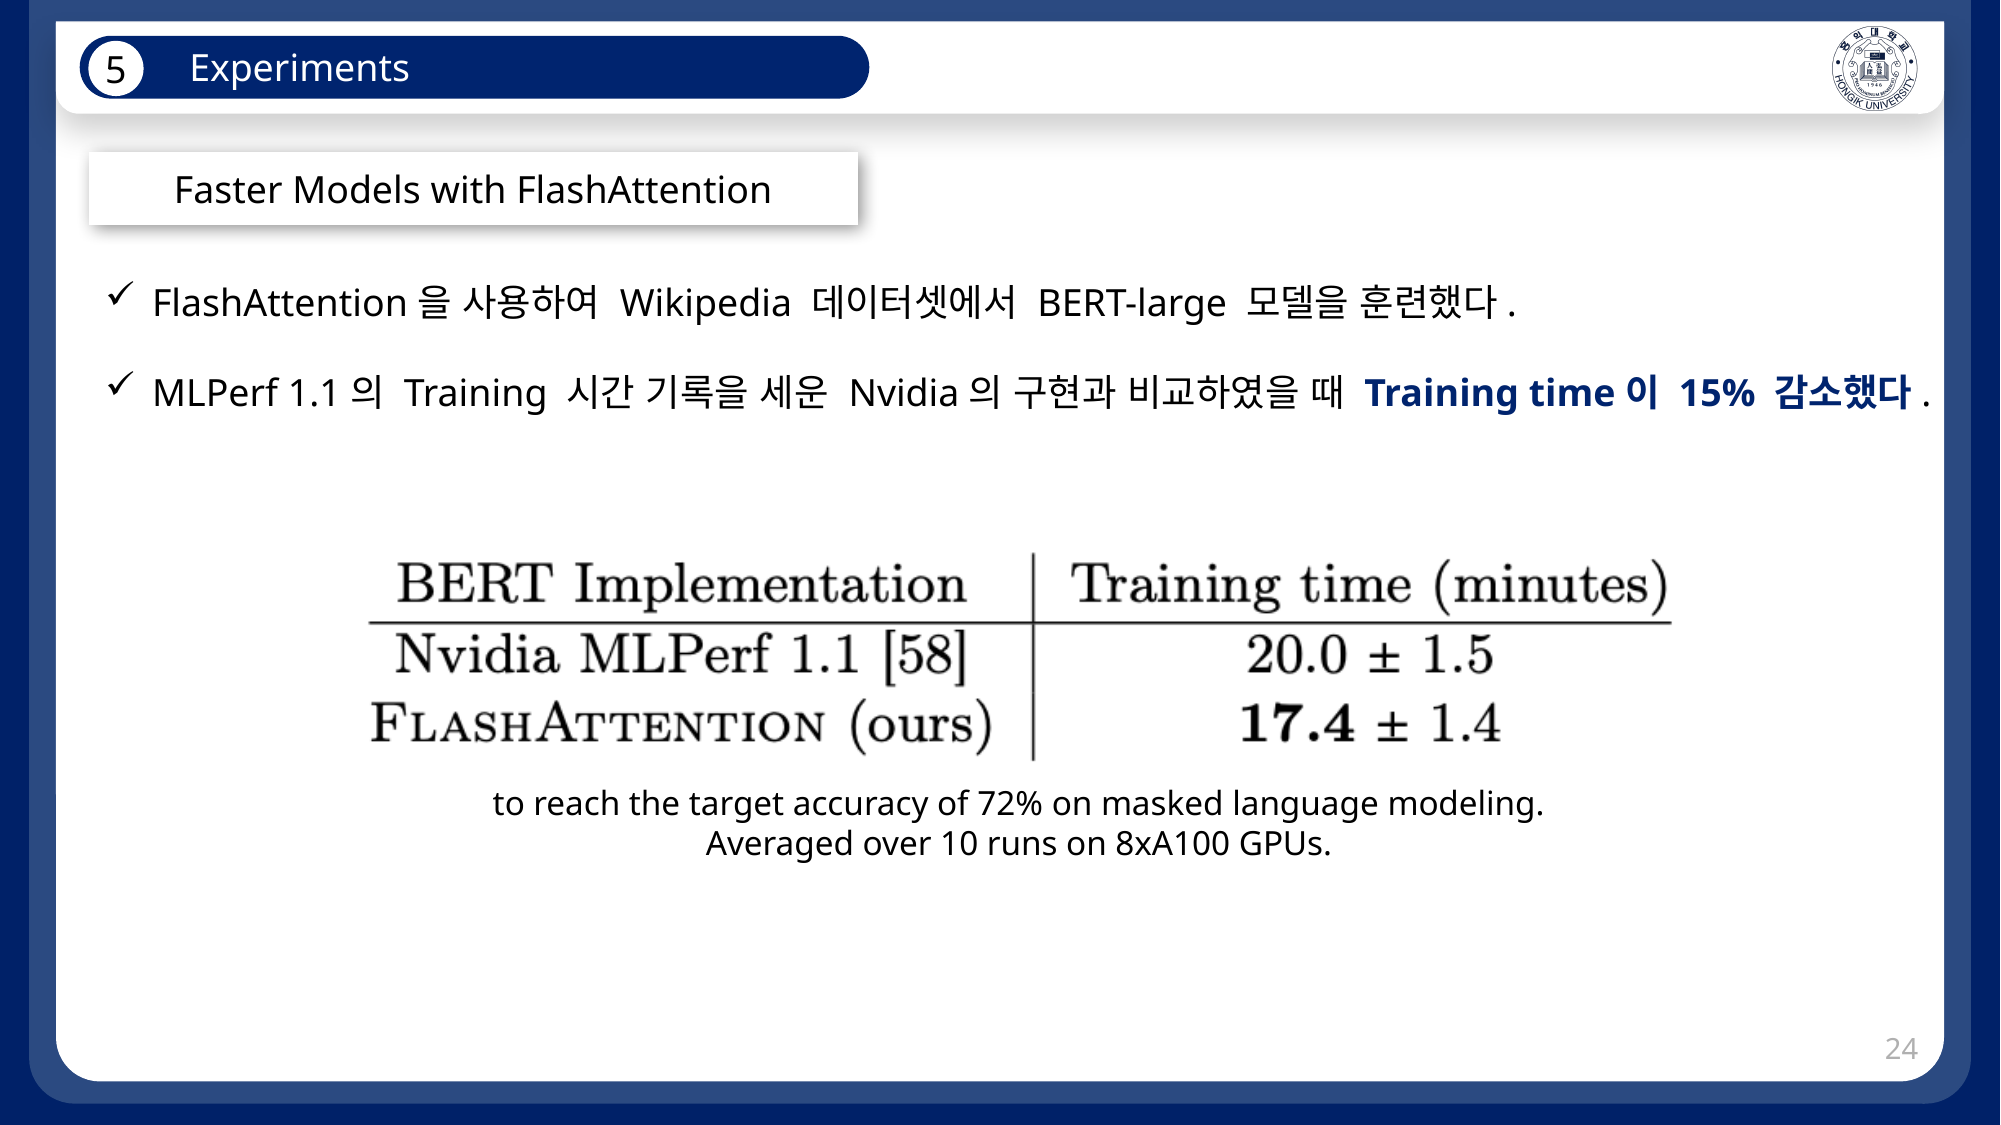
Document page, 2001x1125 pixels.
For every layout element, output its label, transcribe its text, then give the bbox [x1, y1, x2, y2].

text_box Faster Models with FlashAttention [89, 152, 858, 225]
picture [1805, 0, 1943, 136]
slide_number 23 [1453, 1020, 1934, 1081]
picture [349, 530, 1690, 776]
text_box FlashAttention을 사용하여 Wikipedia 데이터셋에서 BERT-large 모델을 훈련했다. MLPerf 1.1의 Training 시간 기록을 세운 Nvidia의 구현과 비교하였을 때 Training time이 15% 감소했다. [90, 226, 1949, 512]
text_box Experiments [174, 37, 680, 97]
text_box to reach the target accuracy of 72% on masked language modeling. Averaged over 10 runs on 8xA100 GPUs. [477, 776, 1562, 870]
text_box 5 [90, 38, 142, 99]
